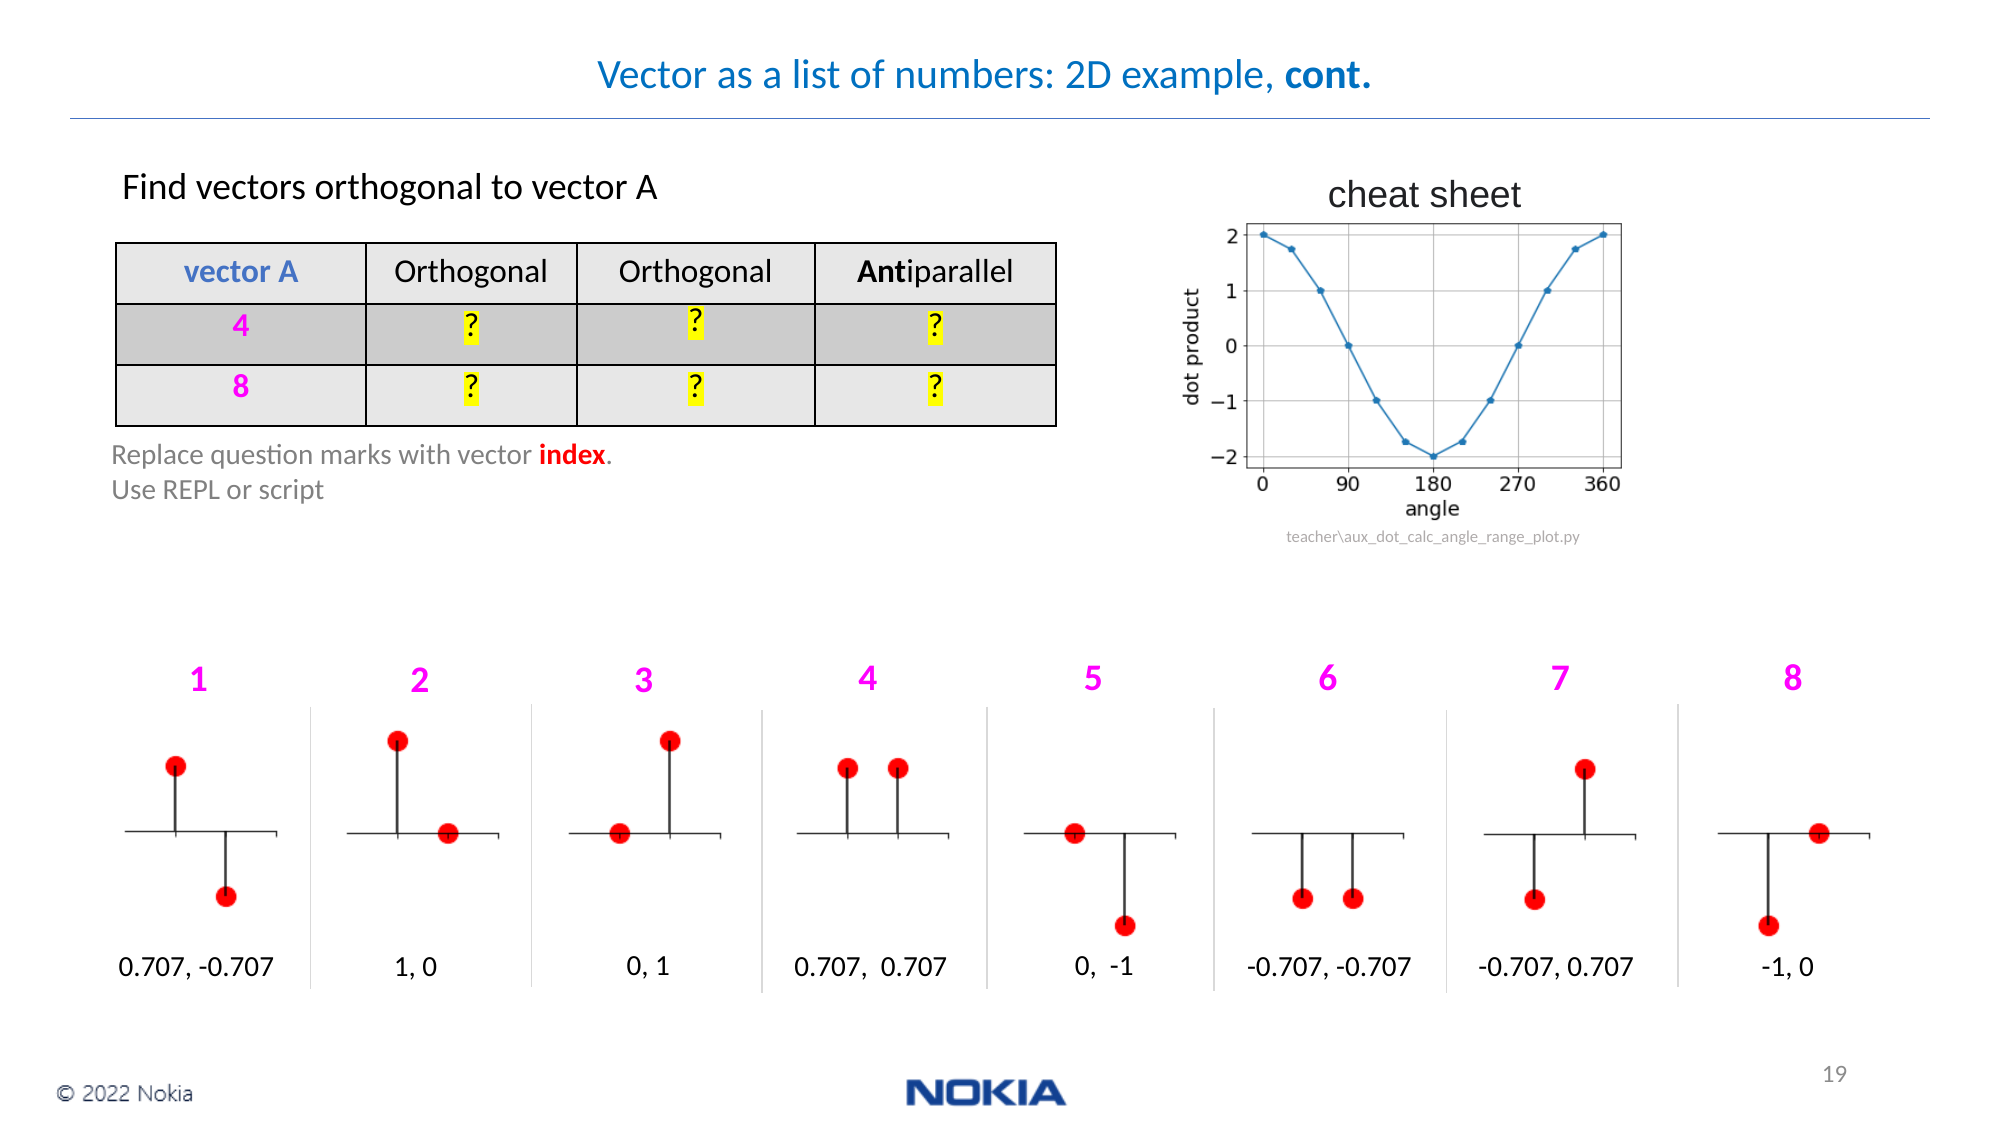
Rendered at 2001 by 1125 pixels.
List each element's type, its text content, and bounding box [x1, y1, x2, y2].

table_cell ? [578, 366, 814, 425]
picture [1176, 212, 1632, 528]
table_cell ? [578, 305, 814, 364]
table_cell ? [816, 305, 1055, 364]
table_header Antiparallel [816, 244, 1055, 303]
table_header Orthogonal [578, 244, 814, 303]
table_cell ? [367, 305, 576, 364]
text_box teacher\aux_dot_calc_angle_range_plot.py [1271, 528, 1616, 553]
table_header vector A [117, 244, 365, 303]
slide_number 19 [1412, 1042, 1863, 1103]
table_cell 8 [117, 366, 365, 425]
table_cell 4 [117, 305, 365, 364]
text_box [102, 644, 1884, 994]
table_cell ? [816, 366, 1055, 425]
text_box Vector as a list of numbers: 2D example, cont. [55, 35, 1915, 104]
text_box Find vectors orthogonal to vector A [107, 154, 1049, 215]
table_header Orthogonal [367, 244, 576, 303]
table_cell ? [367, 366, 576, 425]
picture [36, 1066, 1167, 1111]
text_box Replace question marks with vector index. Use REPL or script [96, 427, 1097, 513]
text_box cheat sheet [1304, 162, 1545, 212]
